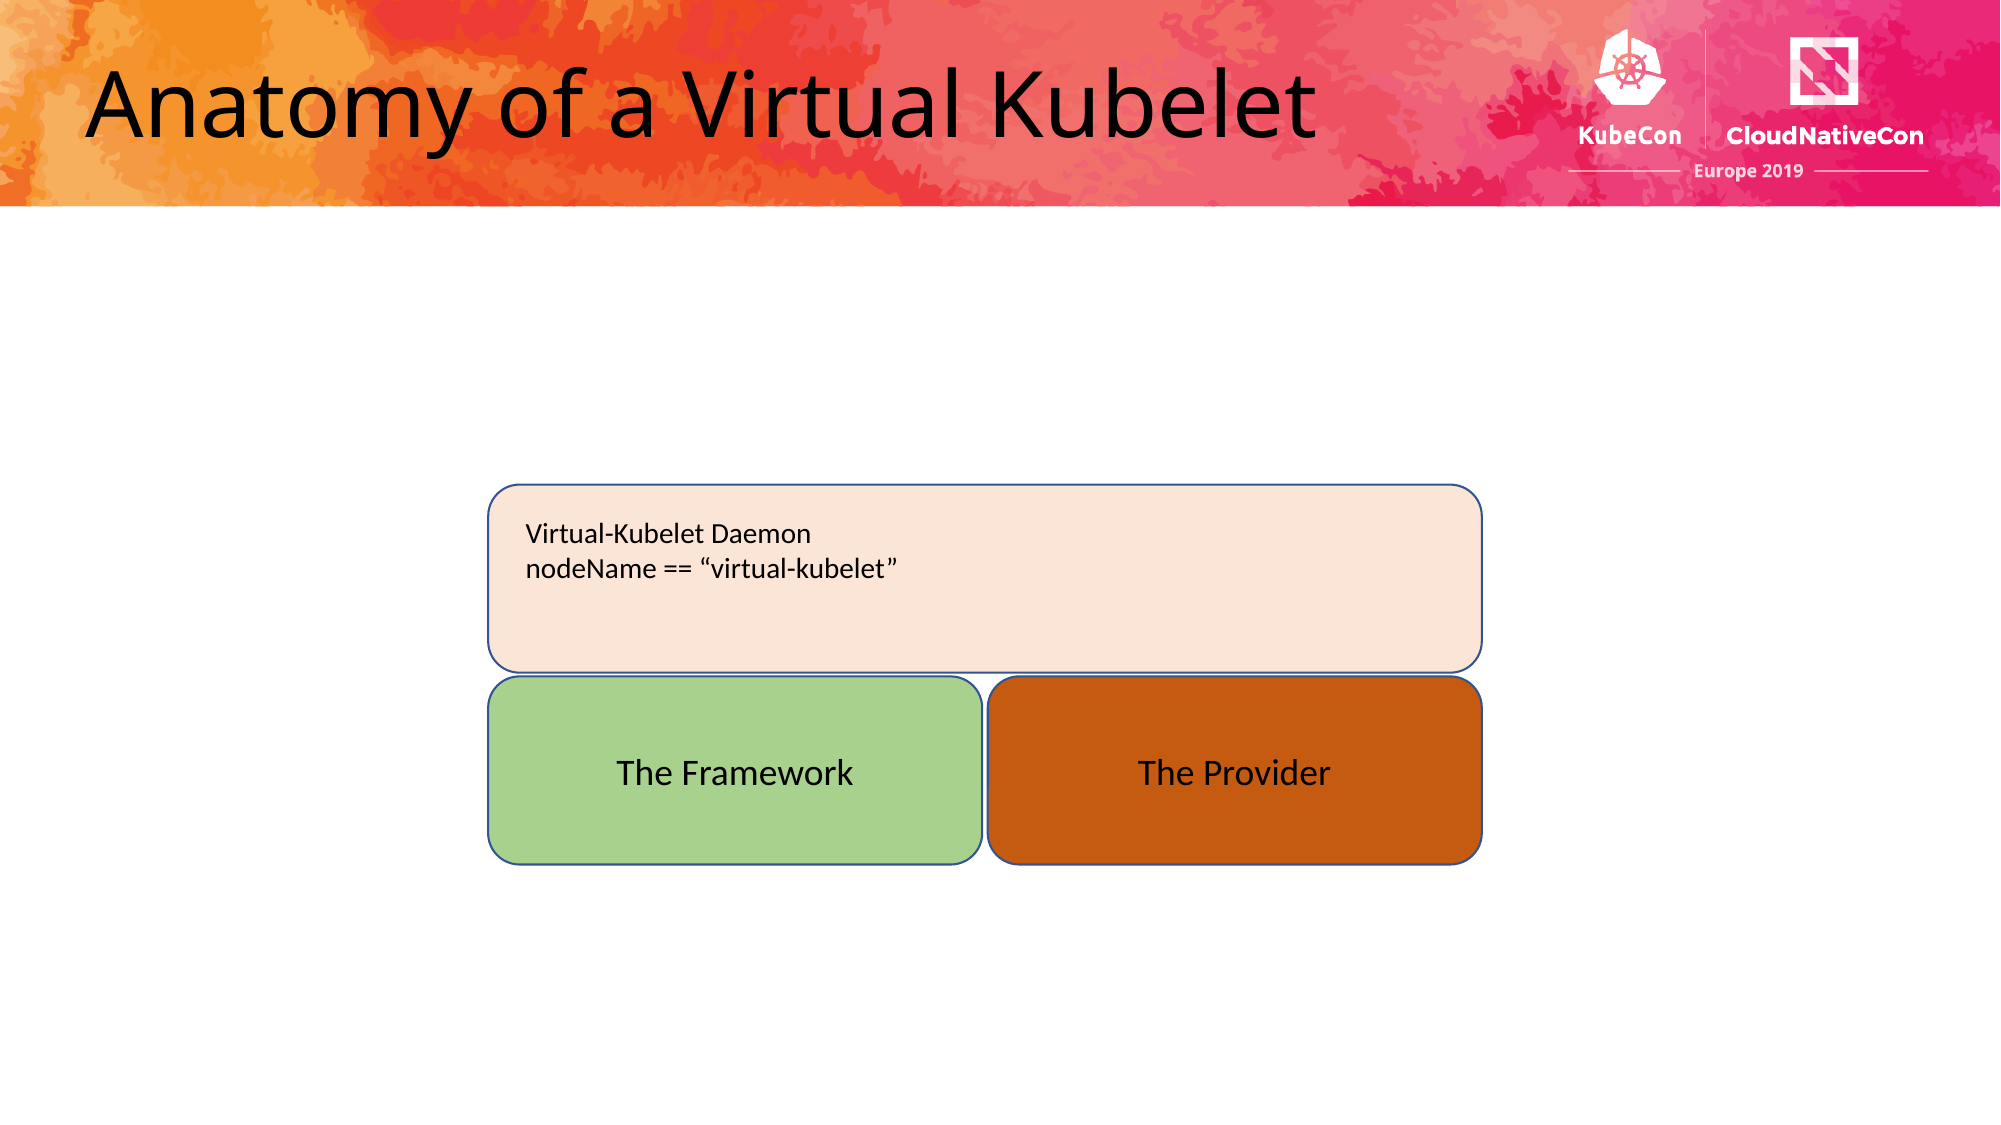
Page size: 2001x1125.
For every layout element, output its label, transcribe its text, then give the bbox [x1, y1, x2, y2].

text_box The Framework [487, 675, 984, 866]
picture [0, 0, 2000, 1125]
title Anatomy of a Virtual Kubelet [70, 0, 1796, 217]
text_box [487, 483, 1483, 674]
text_box Virtual-Kubelet Daemon nodeName == “virtual-kubelet” [510, 506, 1415, 592]
text_box The Provider [986, 675, 1483, 866]
